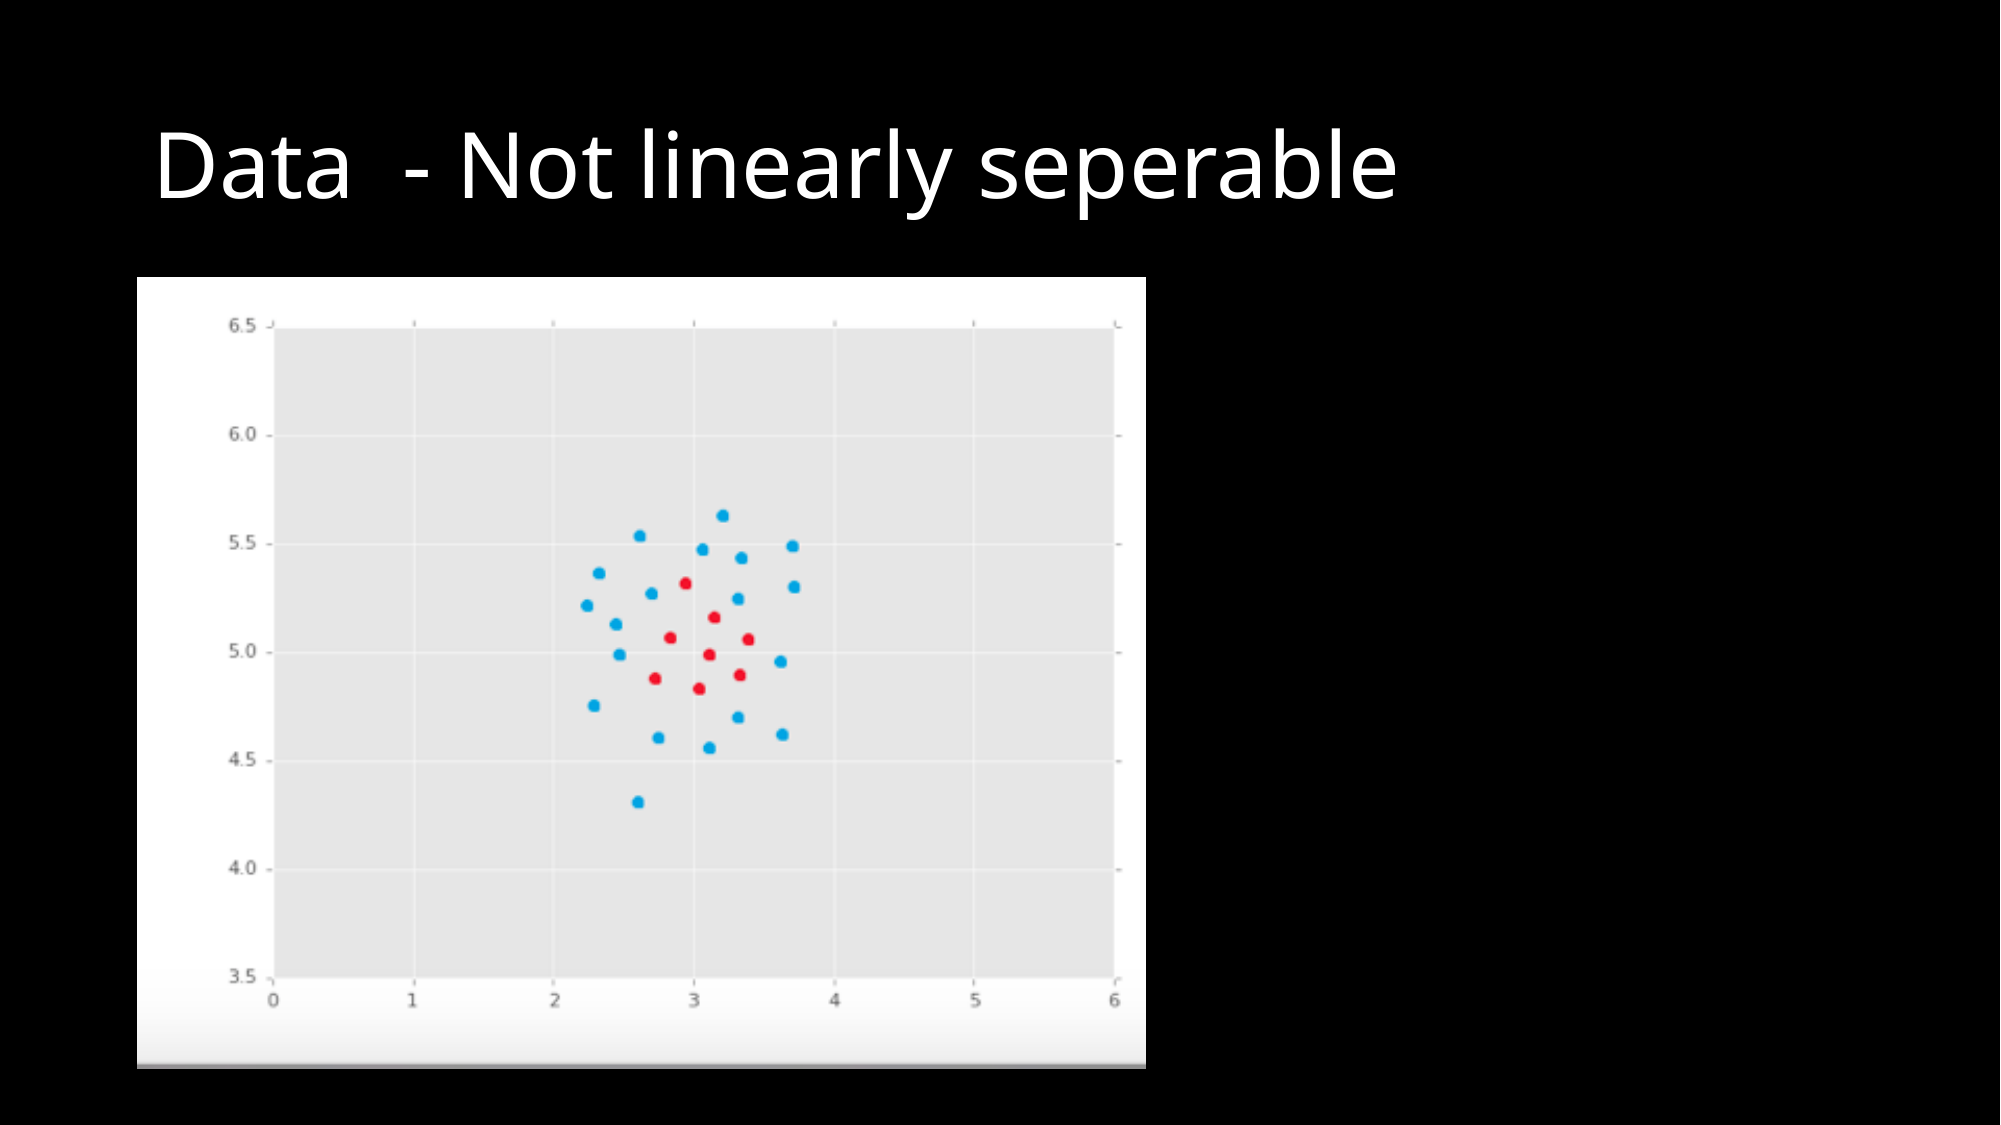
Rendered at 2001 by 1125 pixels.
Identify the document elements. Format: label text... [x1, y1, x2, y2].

title Data - Not linearly seperable [137, 59, 1863, 278]
picture [137, 277, 1146, 1069]
